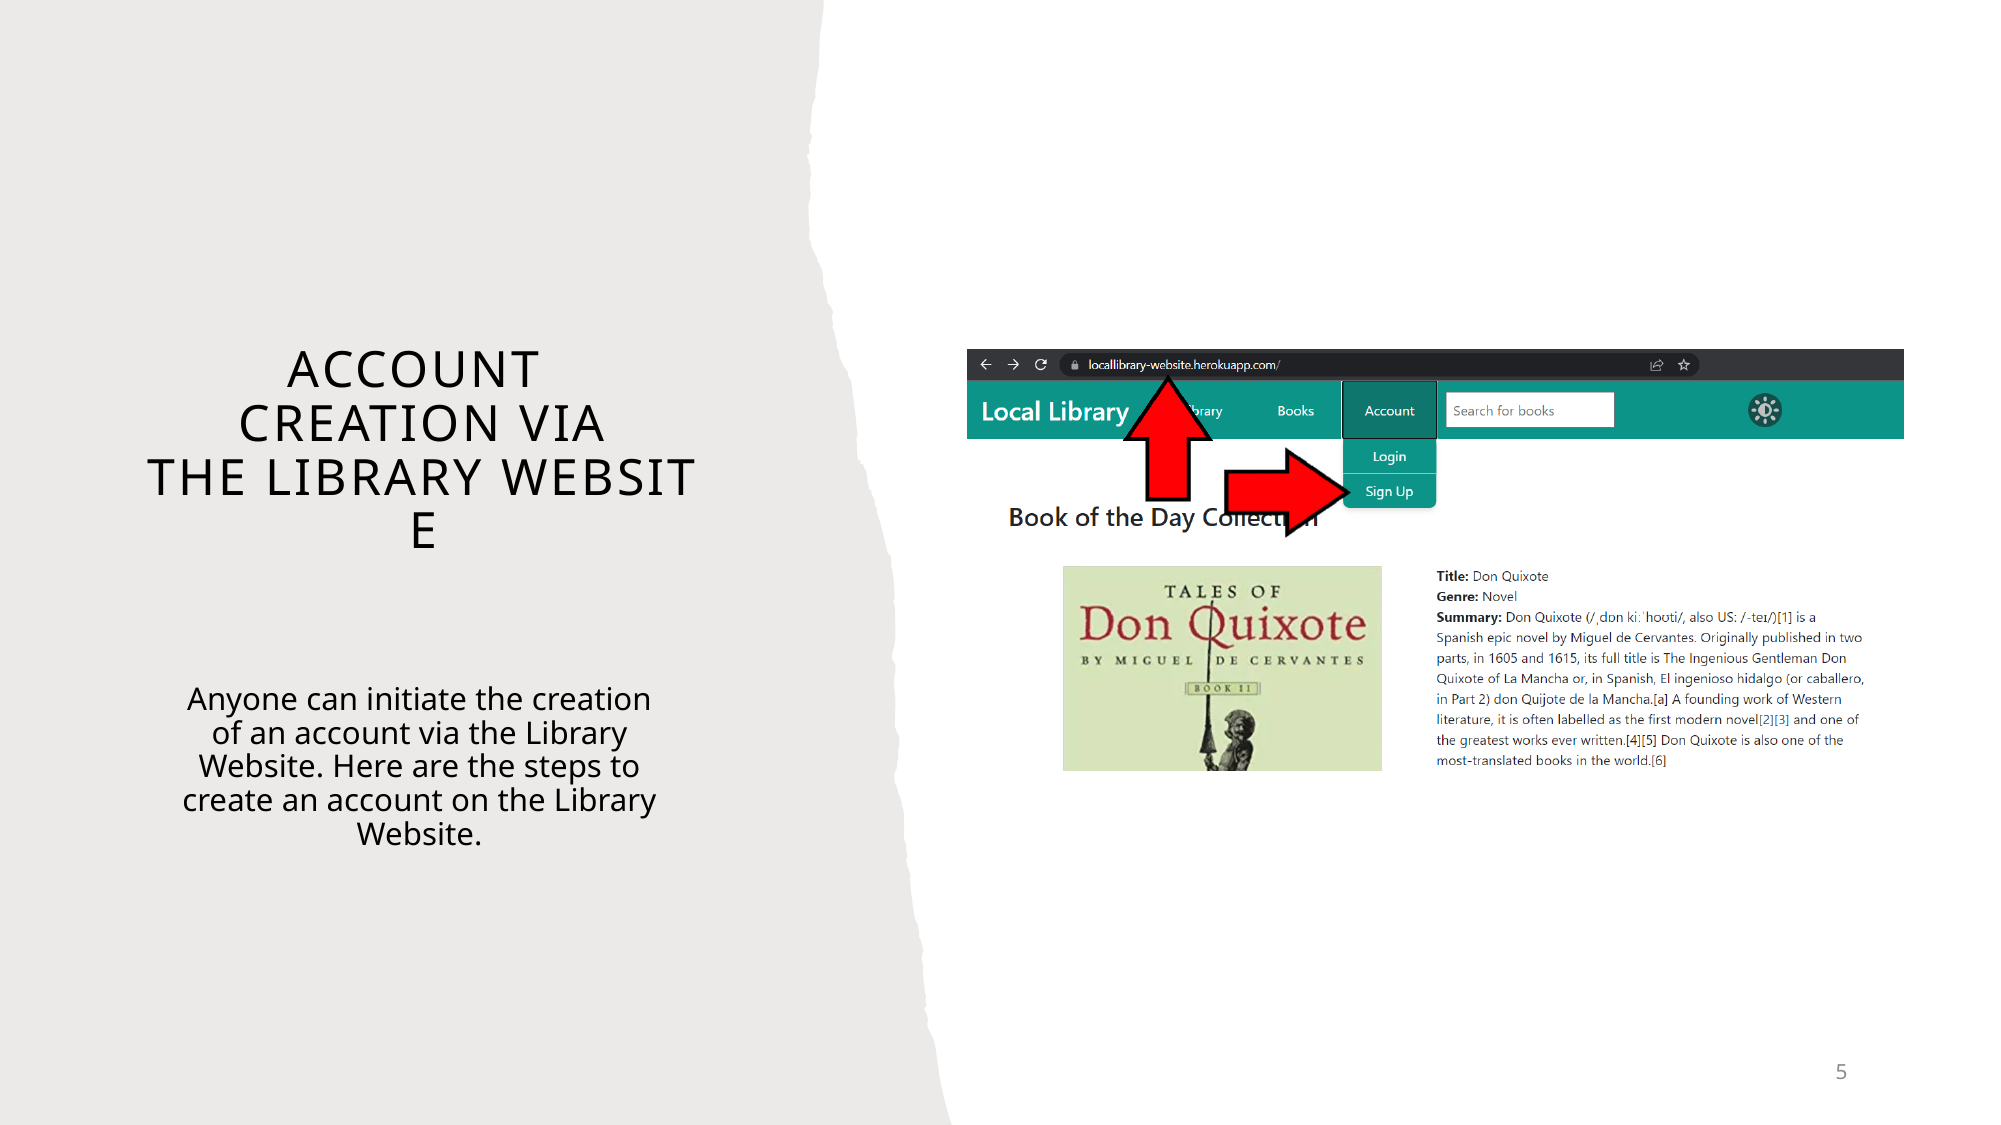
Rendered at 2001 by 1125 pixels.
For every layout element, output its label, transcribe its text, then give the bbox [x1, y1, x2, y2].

slide_number 5 [1412, 1042, 1863, 1103]
title ACCOUNT creation VIA THE LIBRARY WEBSITE [126, 162, 721, 622]
subtitle Anyone can initiate the creation of an account via the Library Website. Here are the steps to create an account on the Library Website. [163, 676, 677, 863]
text_box [809, 0, 2000, 1125]
picture [967, 349, 1904, 771]
text_box [0, 0, 953, 1125]
